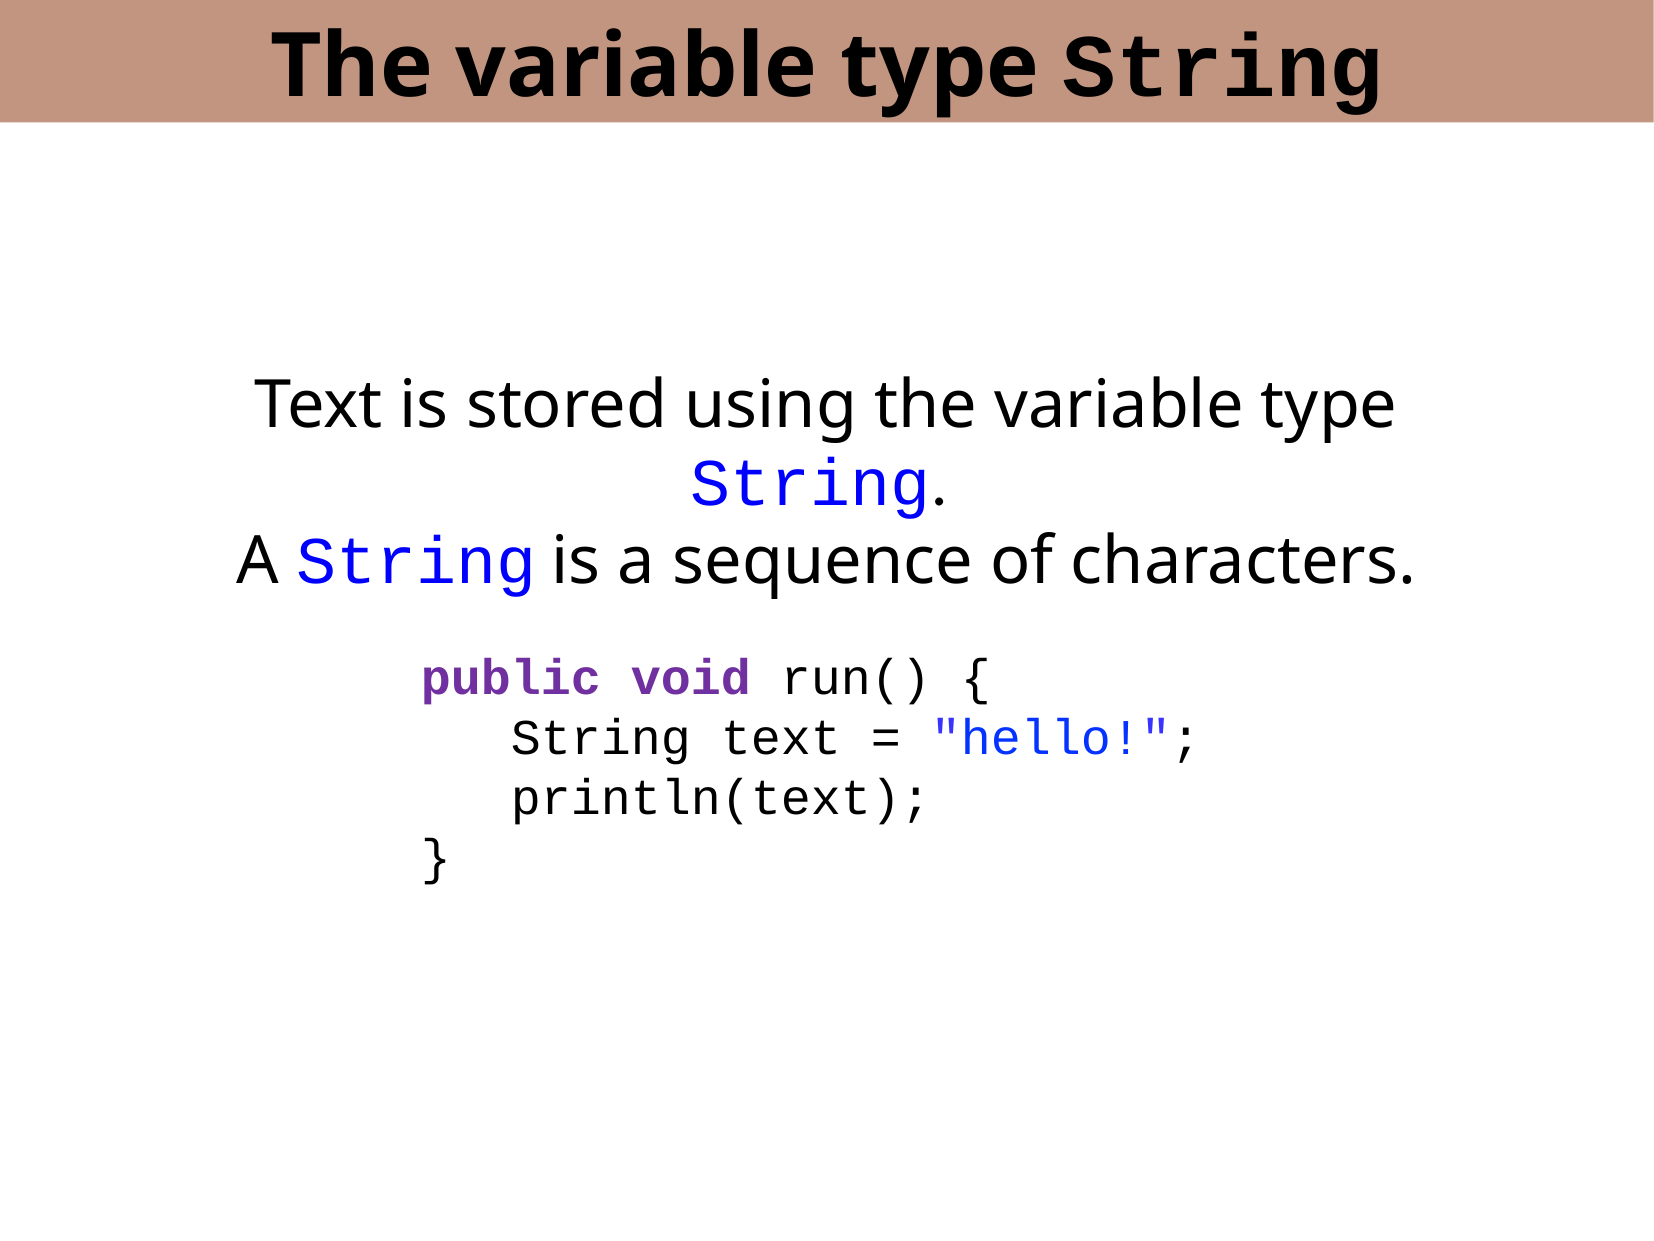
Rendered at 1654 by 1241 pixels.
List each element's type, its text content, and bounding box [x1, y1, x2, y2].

text_box Text is stored using the variable type String. A String is a sequence of characters. [130, 357, 1524, 607]
text_box The variable type String [0, 0, 1654, 124]
text_box public void run() { String text = "hello!"; println(text); } [406, 636, 1216, 892]
